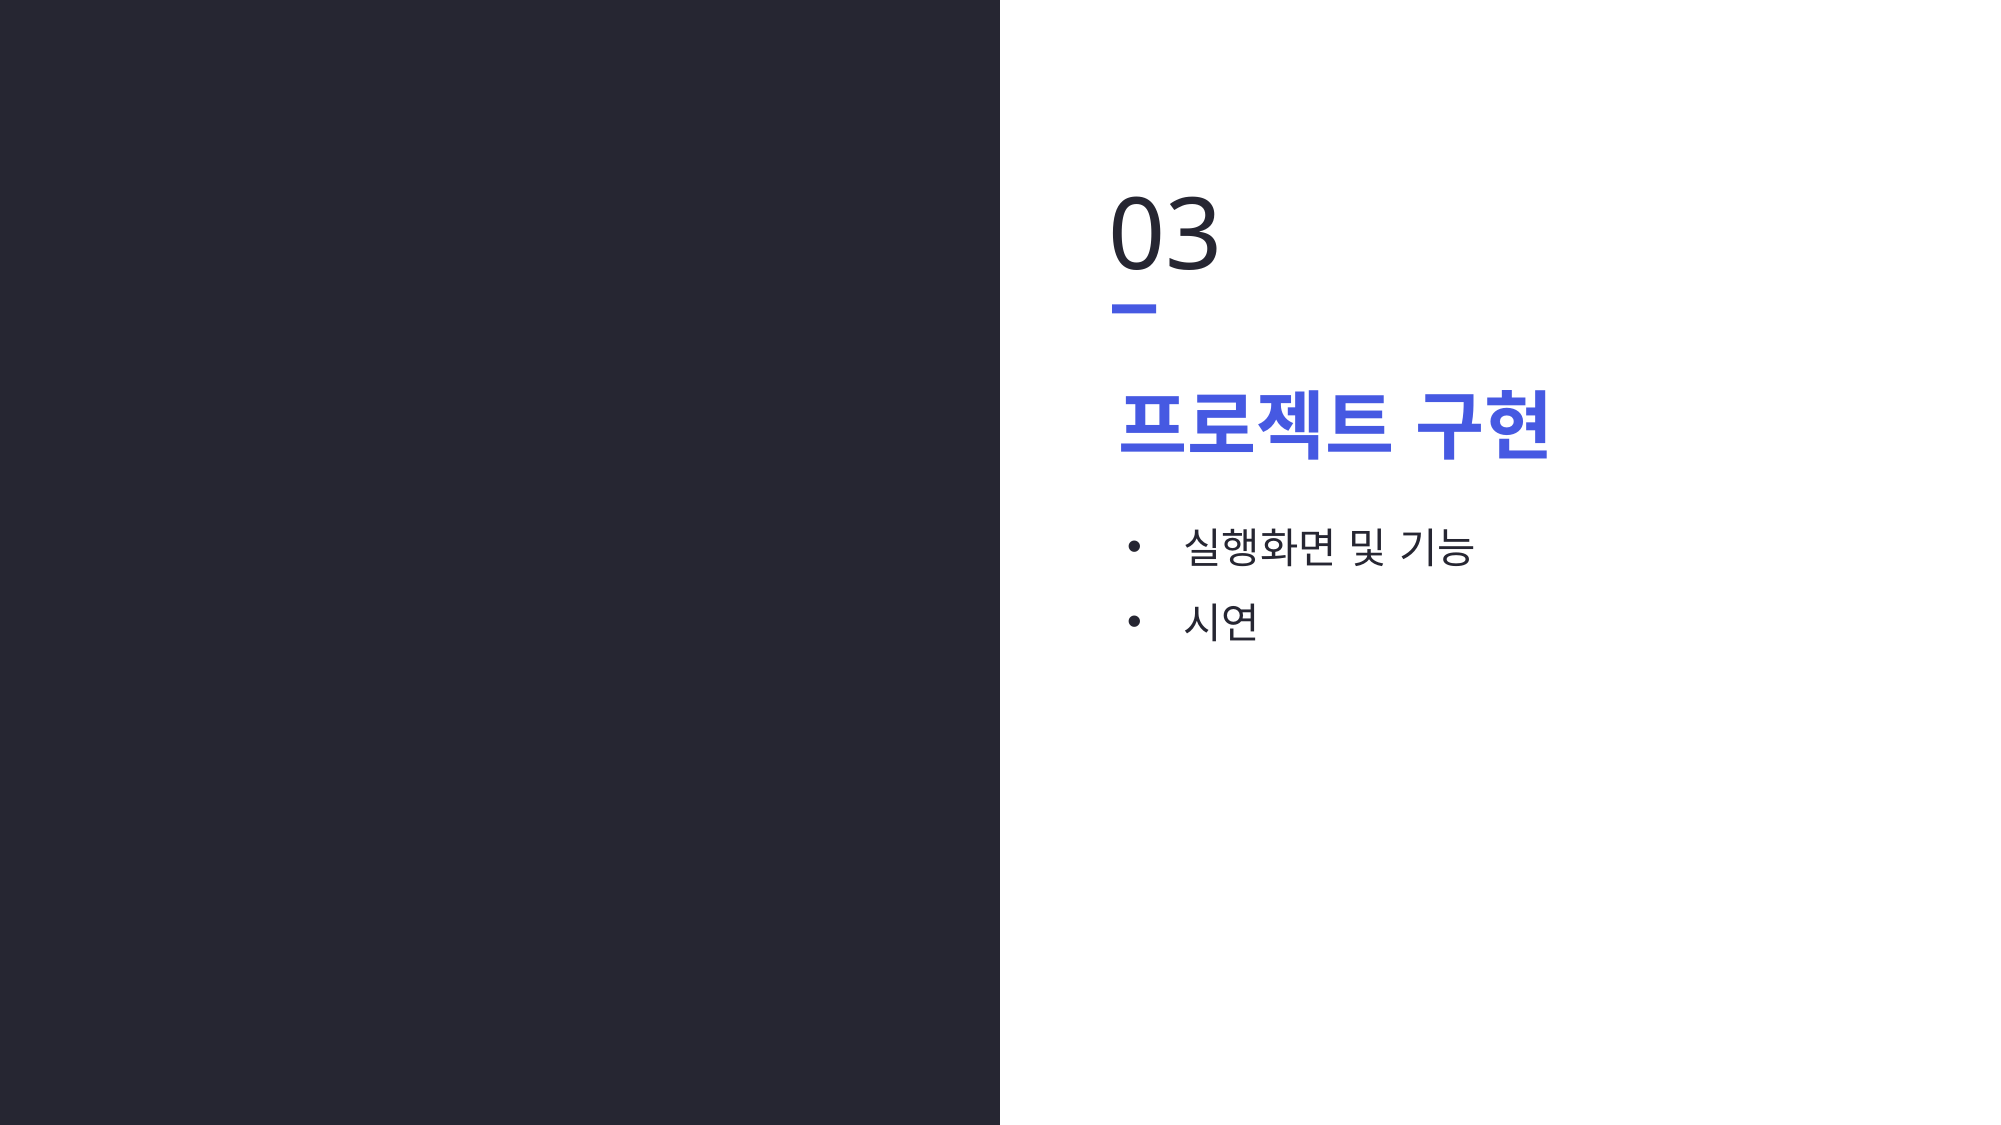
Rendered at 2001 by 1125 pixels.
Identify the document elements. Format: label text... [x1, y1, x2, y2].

text_box 실행화면 및 기능 시연 [1112, 489, 1693, 655]
text_box 프로젝트 구현 [1103, 371, 1643, 477]
text_box [0, 0, 1001, 1125]
text_box [1111, 303, 1157, 314]
text_box 03 [1093, 161, 1268, 297]
